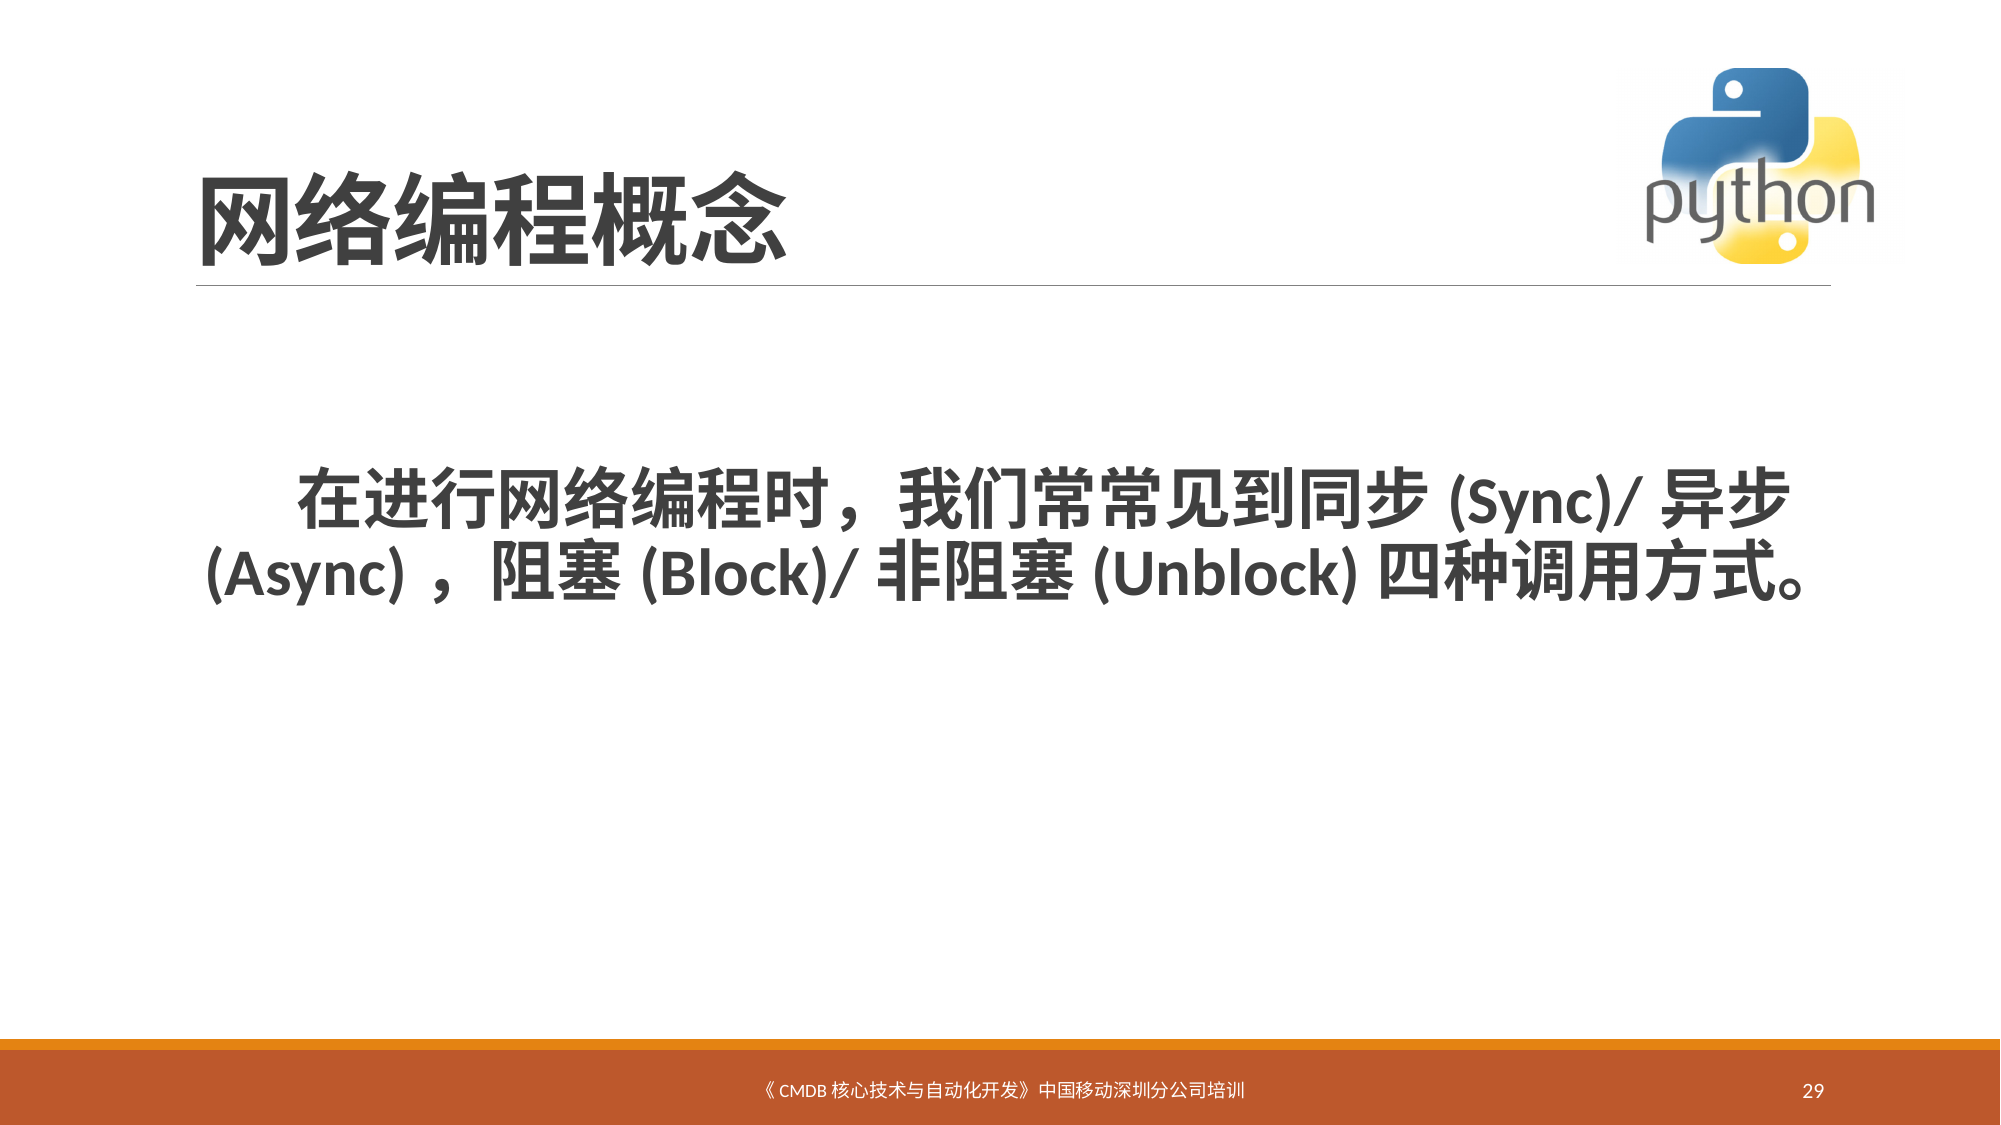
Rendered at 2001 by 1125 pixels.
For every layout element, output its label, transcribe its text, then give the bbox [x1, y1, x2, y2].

slide_number 29 [1624, 1059, 1840, 1120]
title 网络编程概念 [180, 47, 1830, 285]
footer 《CMDB核心技术与自动化开发》中国移动深圳分公司培训 [604, 1059, 1396, 1120]
picture [1616, 68, 1906, 264]
list 在进行网络编程时，我们常常见到同步(Sync)/异步(Async)，阻塞(Block)/非阻塞(Unblock)四种调用方式。 [189, 458, 1840, 626]
